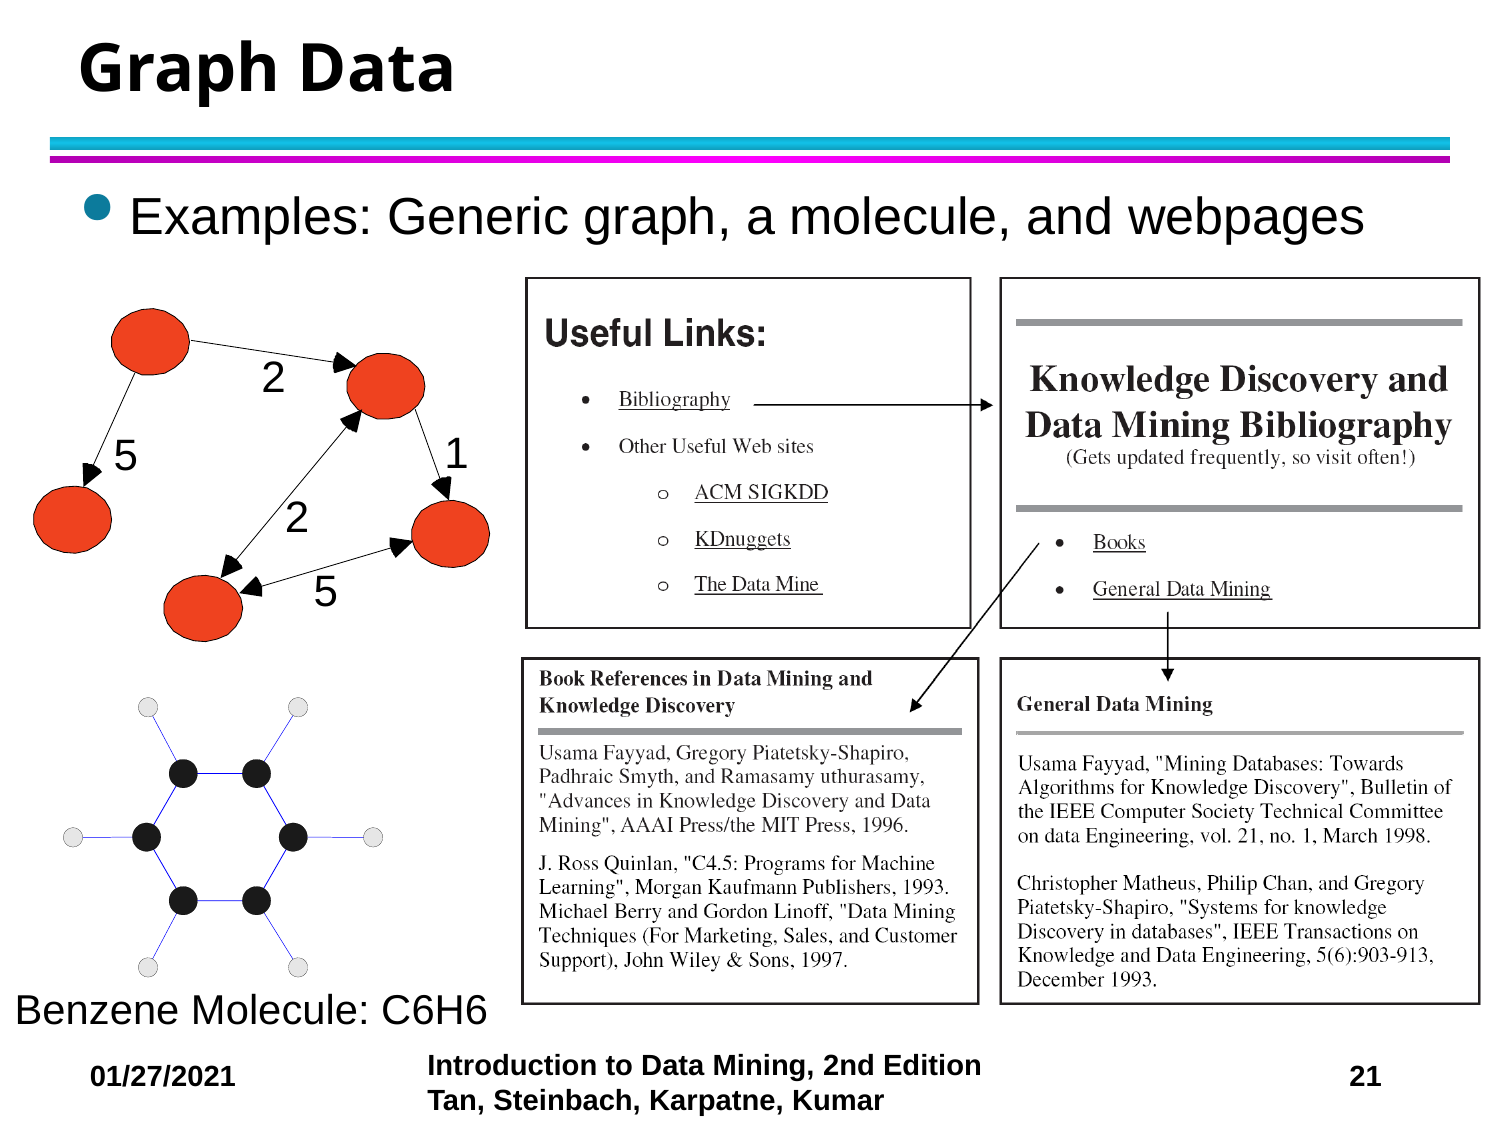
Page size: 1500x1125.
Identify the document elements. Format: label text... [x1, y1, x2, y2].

picture [62, 687, 384, 988]
text_box Graph Data [62, 24, 1421, 113]
text_box Examples: Generic graph, a molecule, and webpages [67, 660, 1432, 1025]
picture [24, 262, 1491, 1013]
text_box Benzene Molecule: C6H6 [0, 975, 503, 1040]
text_box Examples: Generic graph, a molecule, and webpages [67, 174, 1432, 273]
